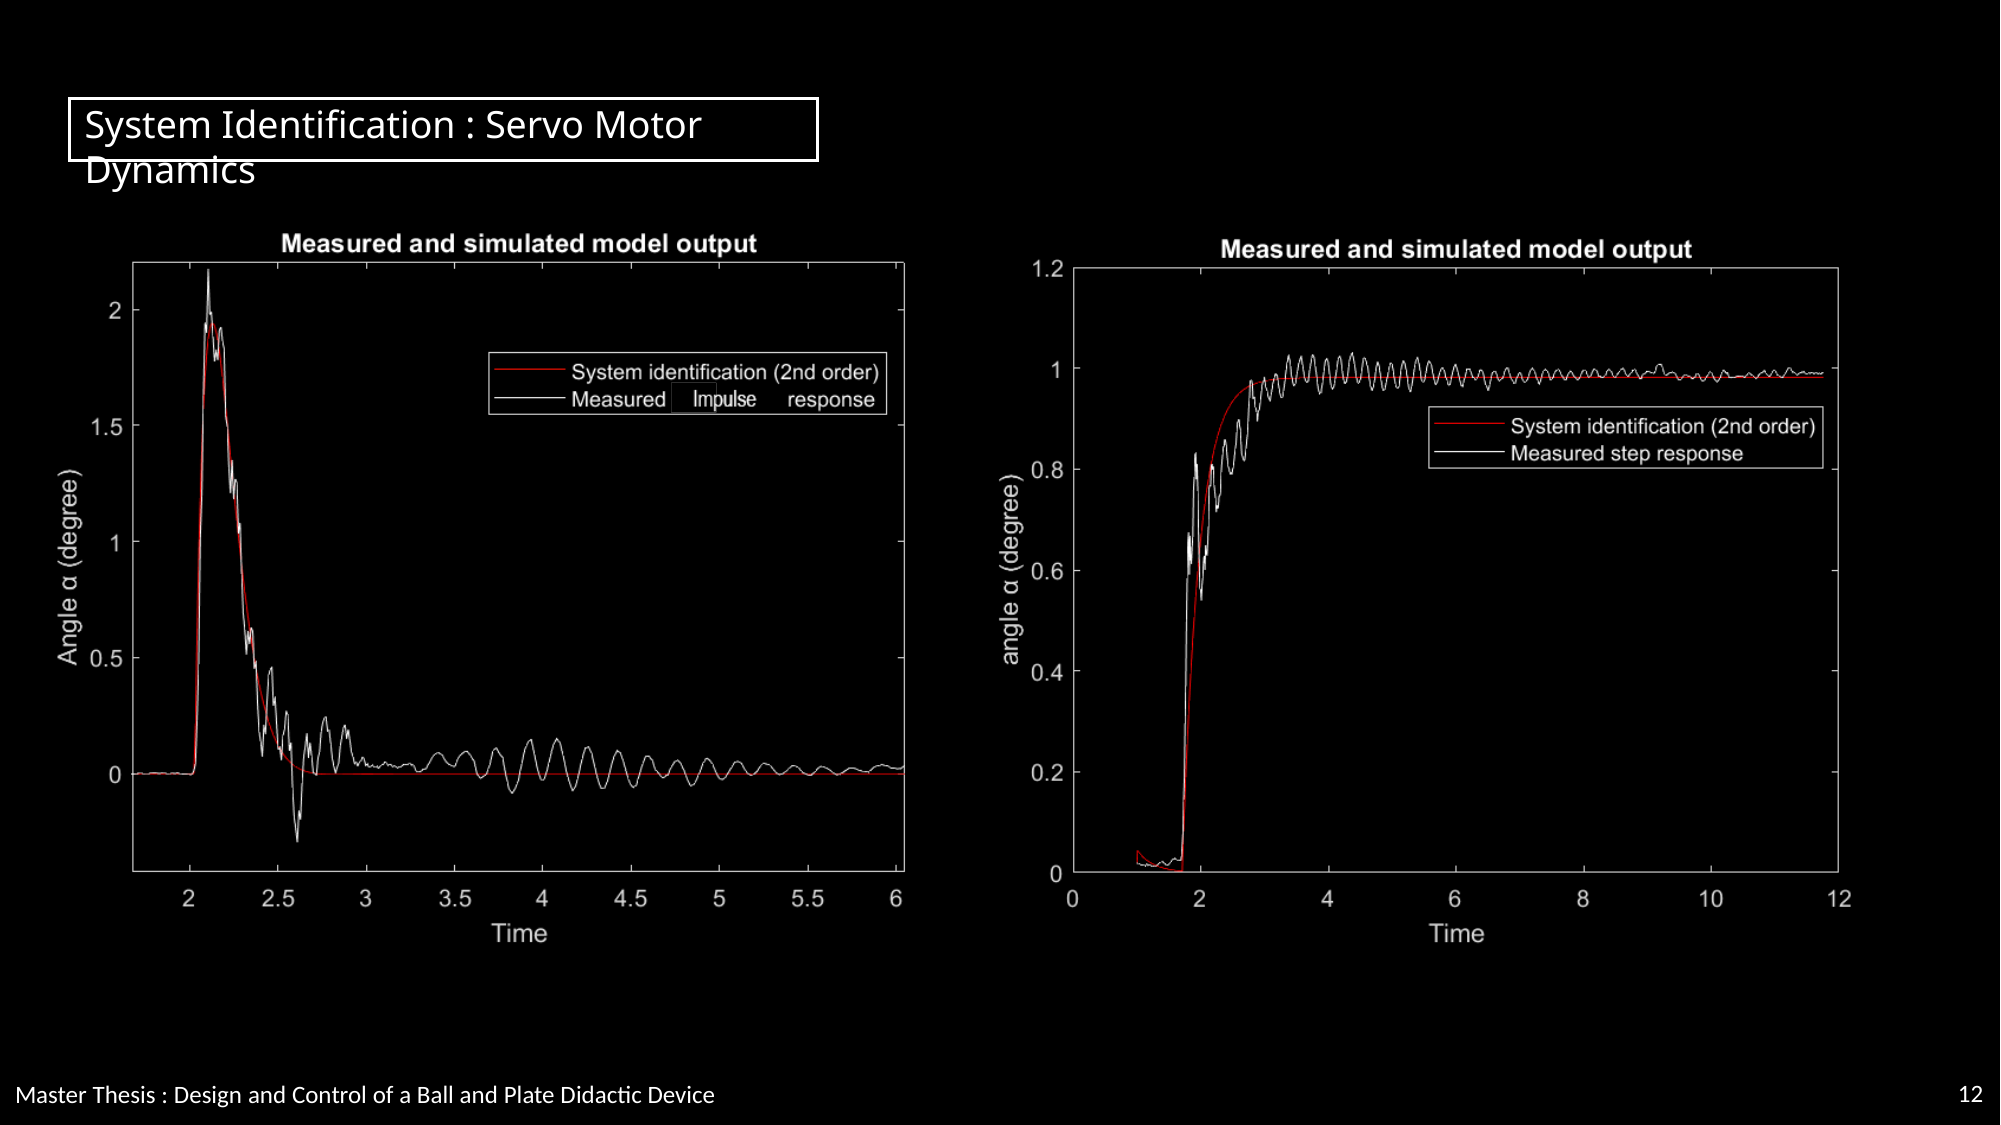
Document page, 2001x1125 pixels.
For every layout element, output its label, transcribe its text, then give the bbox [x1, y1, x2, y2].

slide_number 12 [1548, 1062, 1999, 1123]
picture [3, 206, 1933, 954]
footer Master Thesis : Design and Control of a Ball and Plate Didactic Device [0, 1062, 855, 1125]
text_box System Identification : Servo Motor Dynamics [69, 93, 855, 199]
